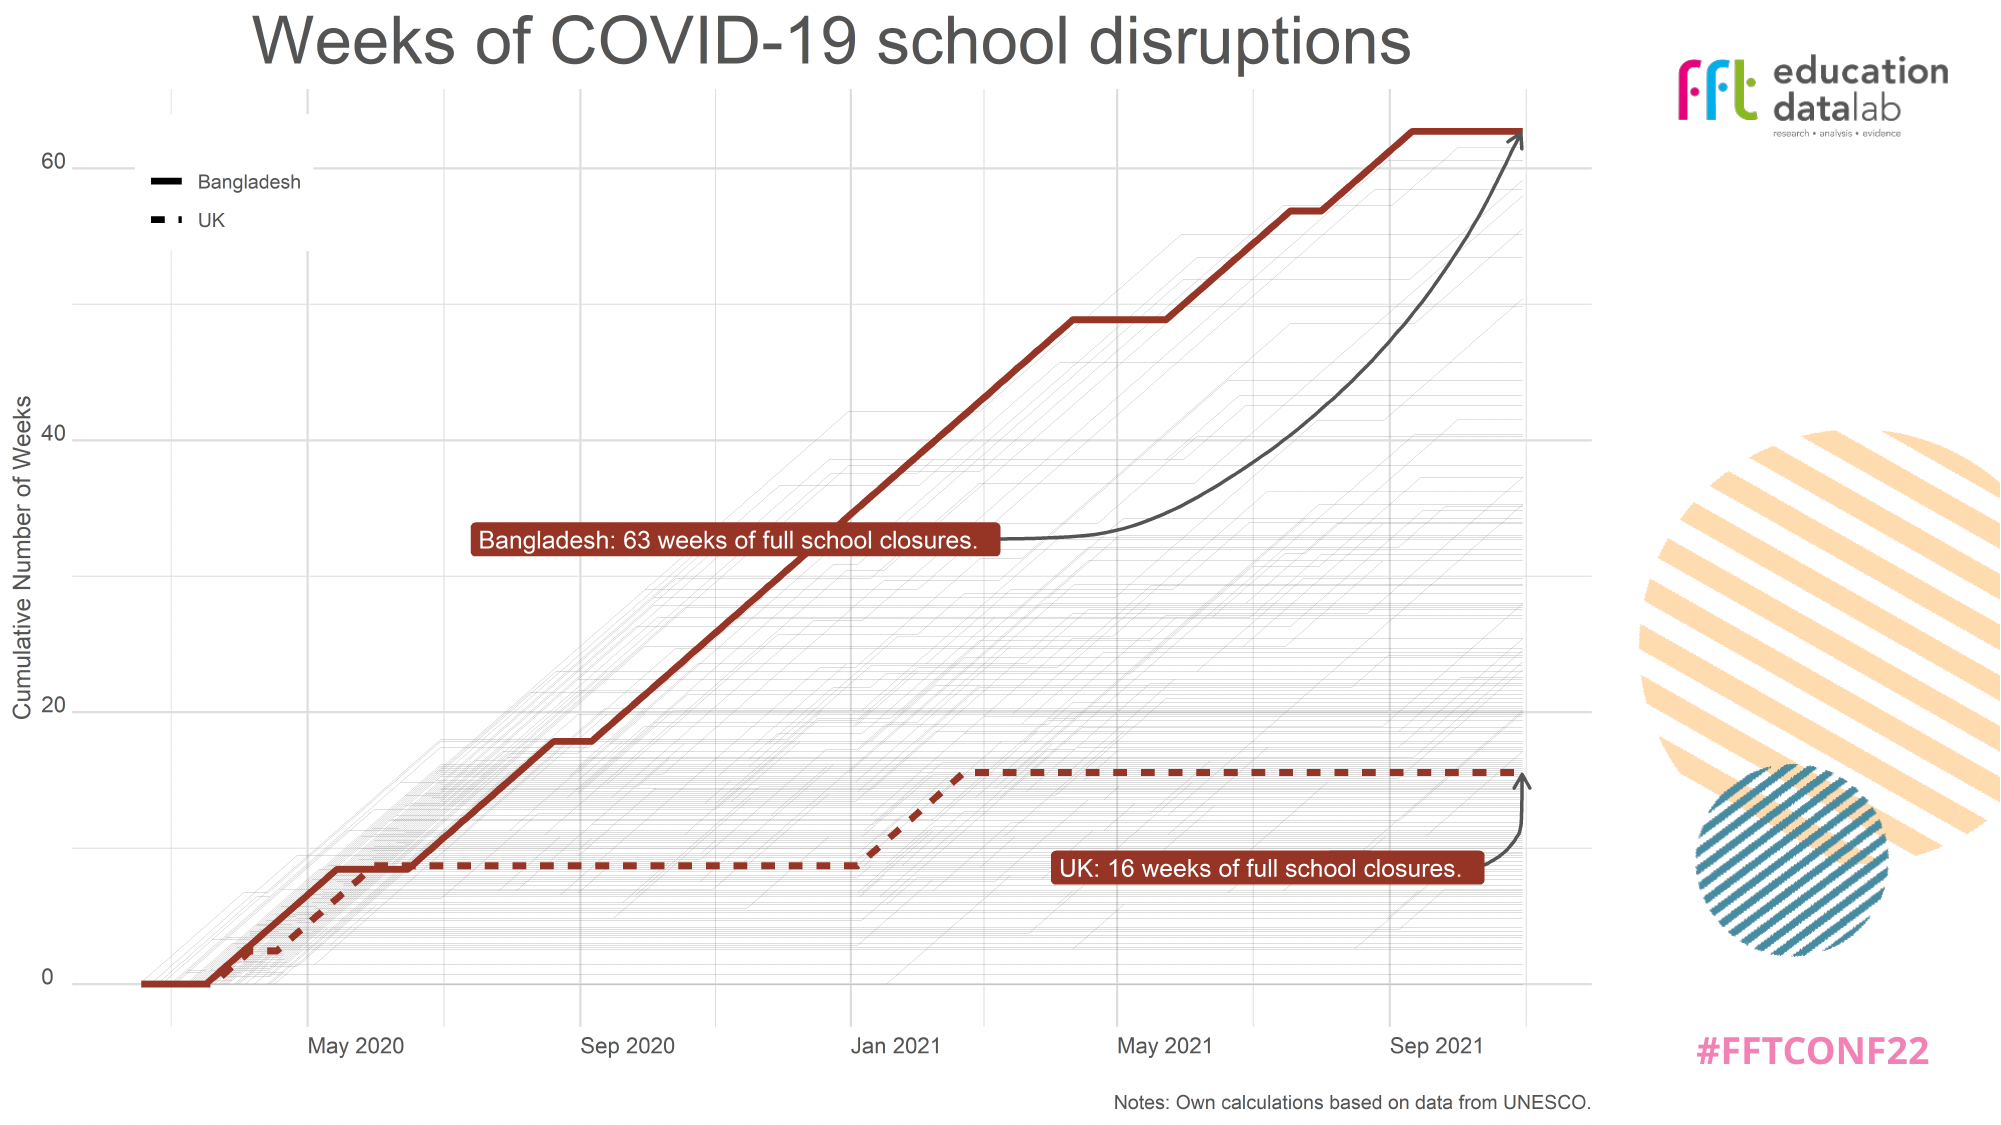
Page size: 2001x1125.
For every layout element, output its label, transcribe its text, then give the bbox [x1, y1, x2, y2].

text_box #FFTCONF22 [1681, 1019, 1945, 1080]
picture [0, 3, 2000, 1125]
